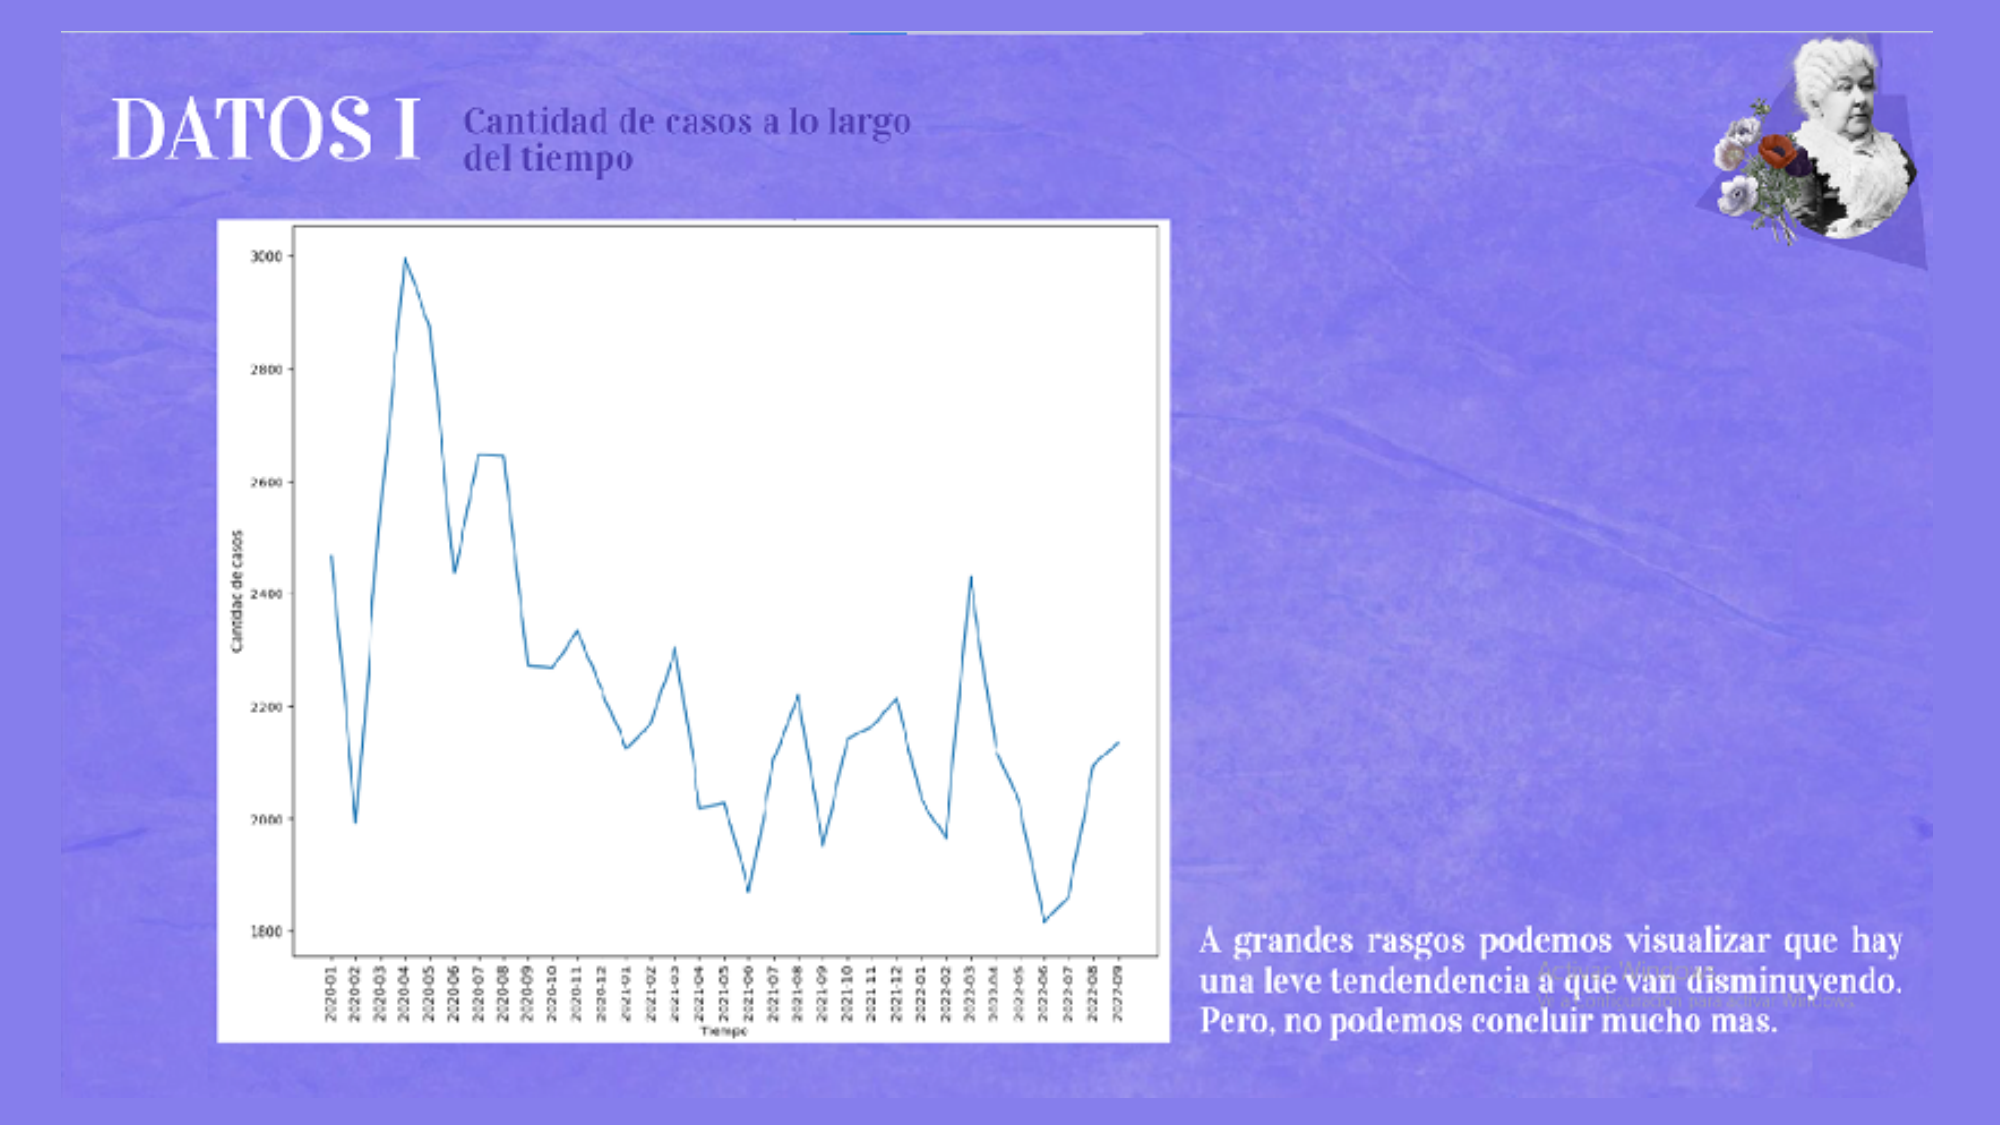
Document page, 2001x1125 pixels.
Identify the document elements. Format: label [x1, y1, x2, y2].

picture [61, 31, 1933, 1098]
